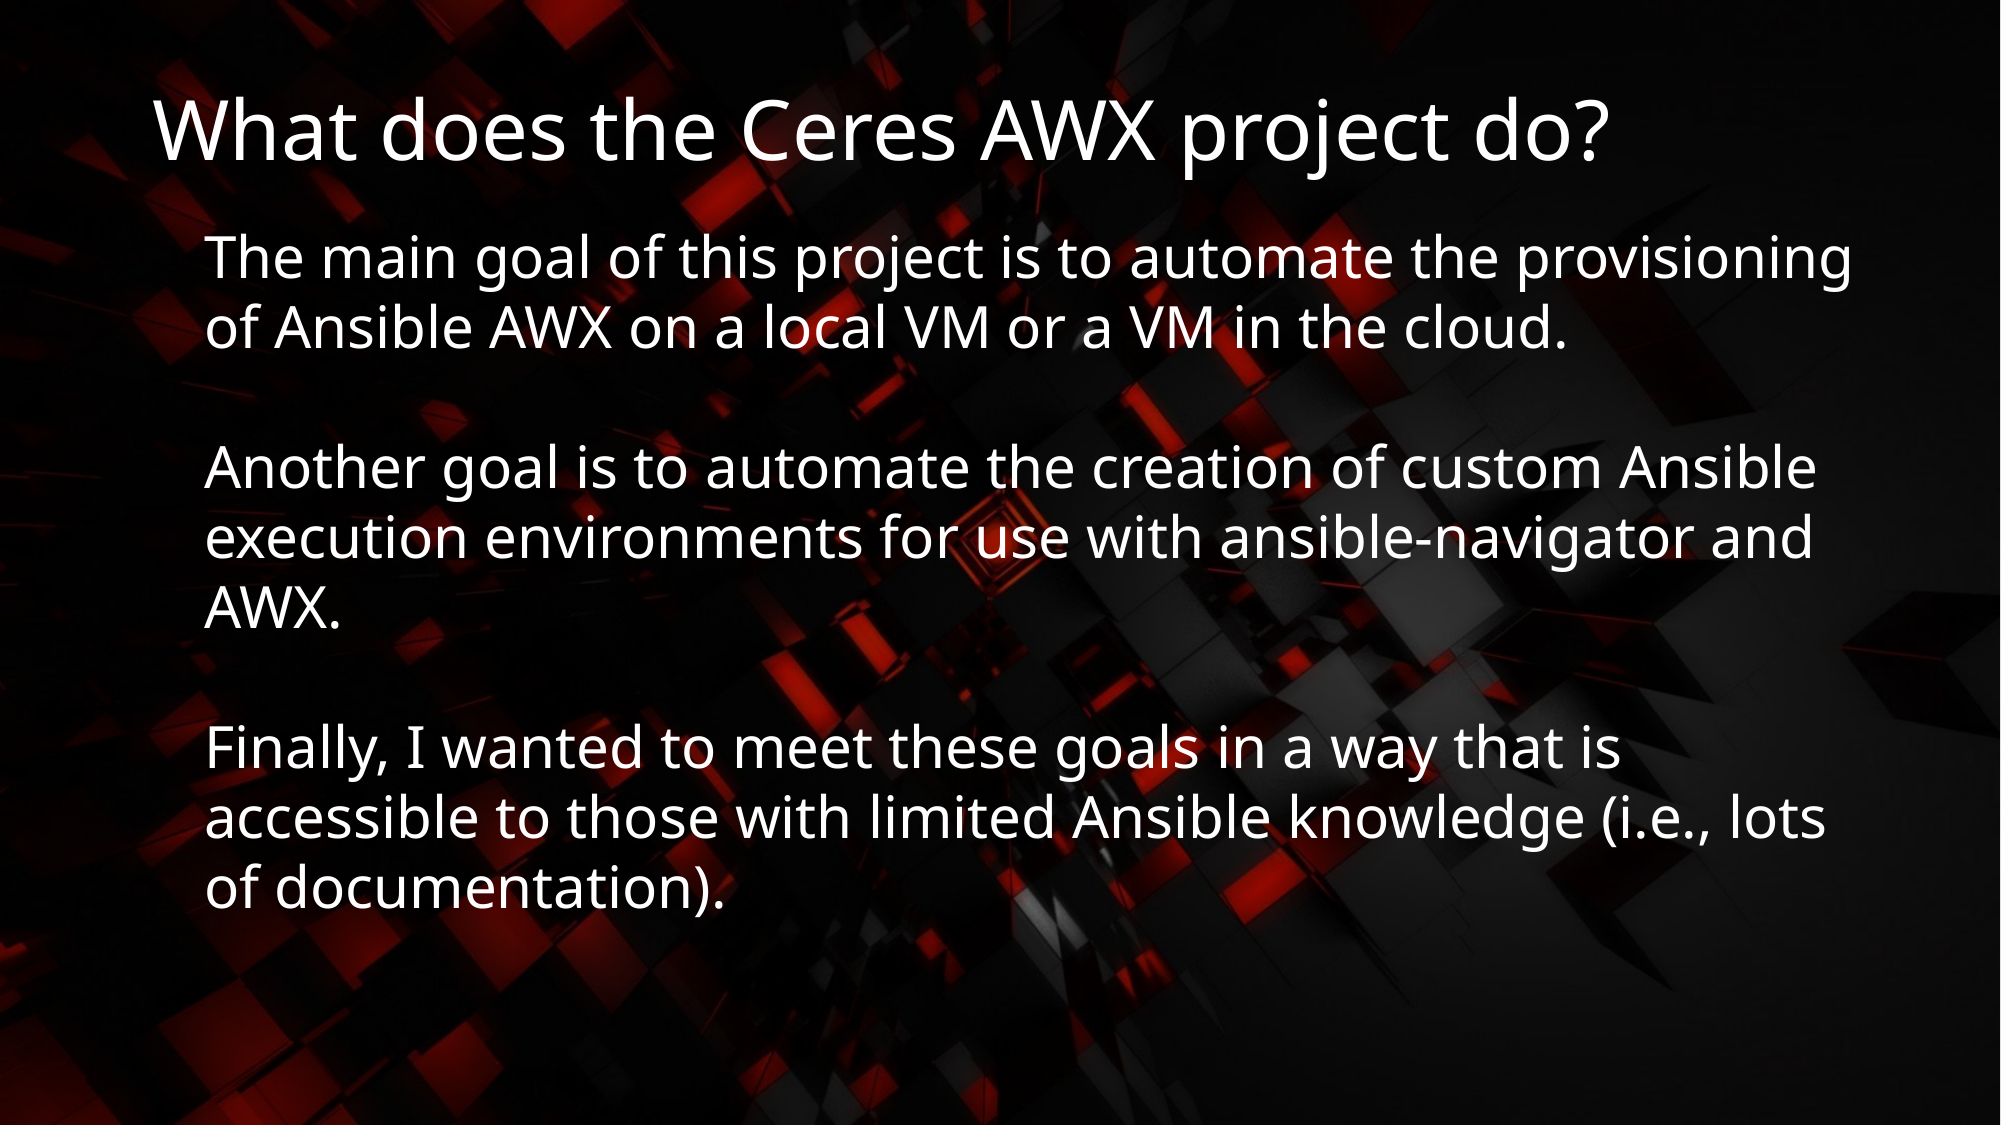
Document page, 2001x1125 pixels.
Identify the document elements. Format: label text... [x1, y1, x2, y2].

text_box The main goal of this project is to automate the provisioning of Ansible AWX on a local VM or a VM in the cloud. Another goal is to automate the creation of custom Ansible execution environments for use with ansible-navigator and AWX. Finally, I wanted to meet these goals in a way that is accessible to those with limited Ansible knowledge (i.e., lots of documentation). [189, 212, 1895, 928]
title What does the Ceres AWX project do? [137, 24, 1883, 242]
picture [0, 0, 2001, 1125]
